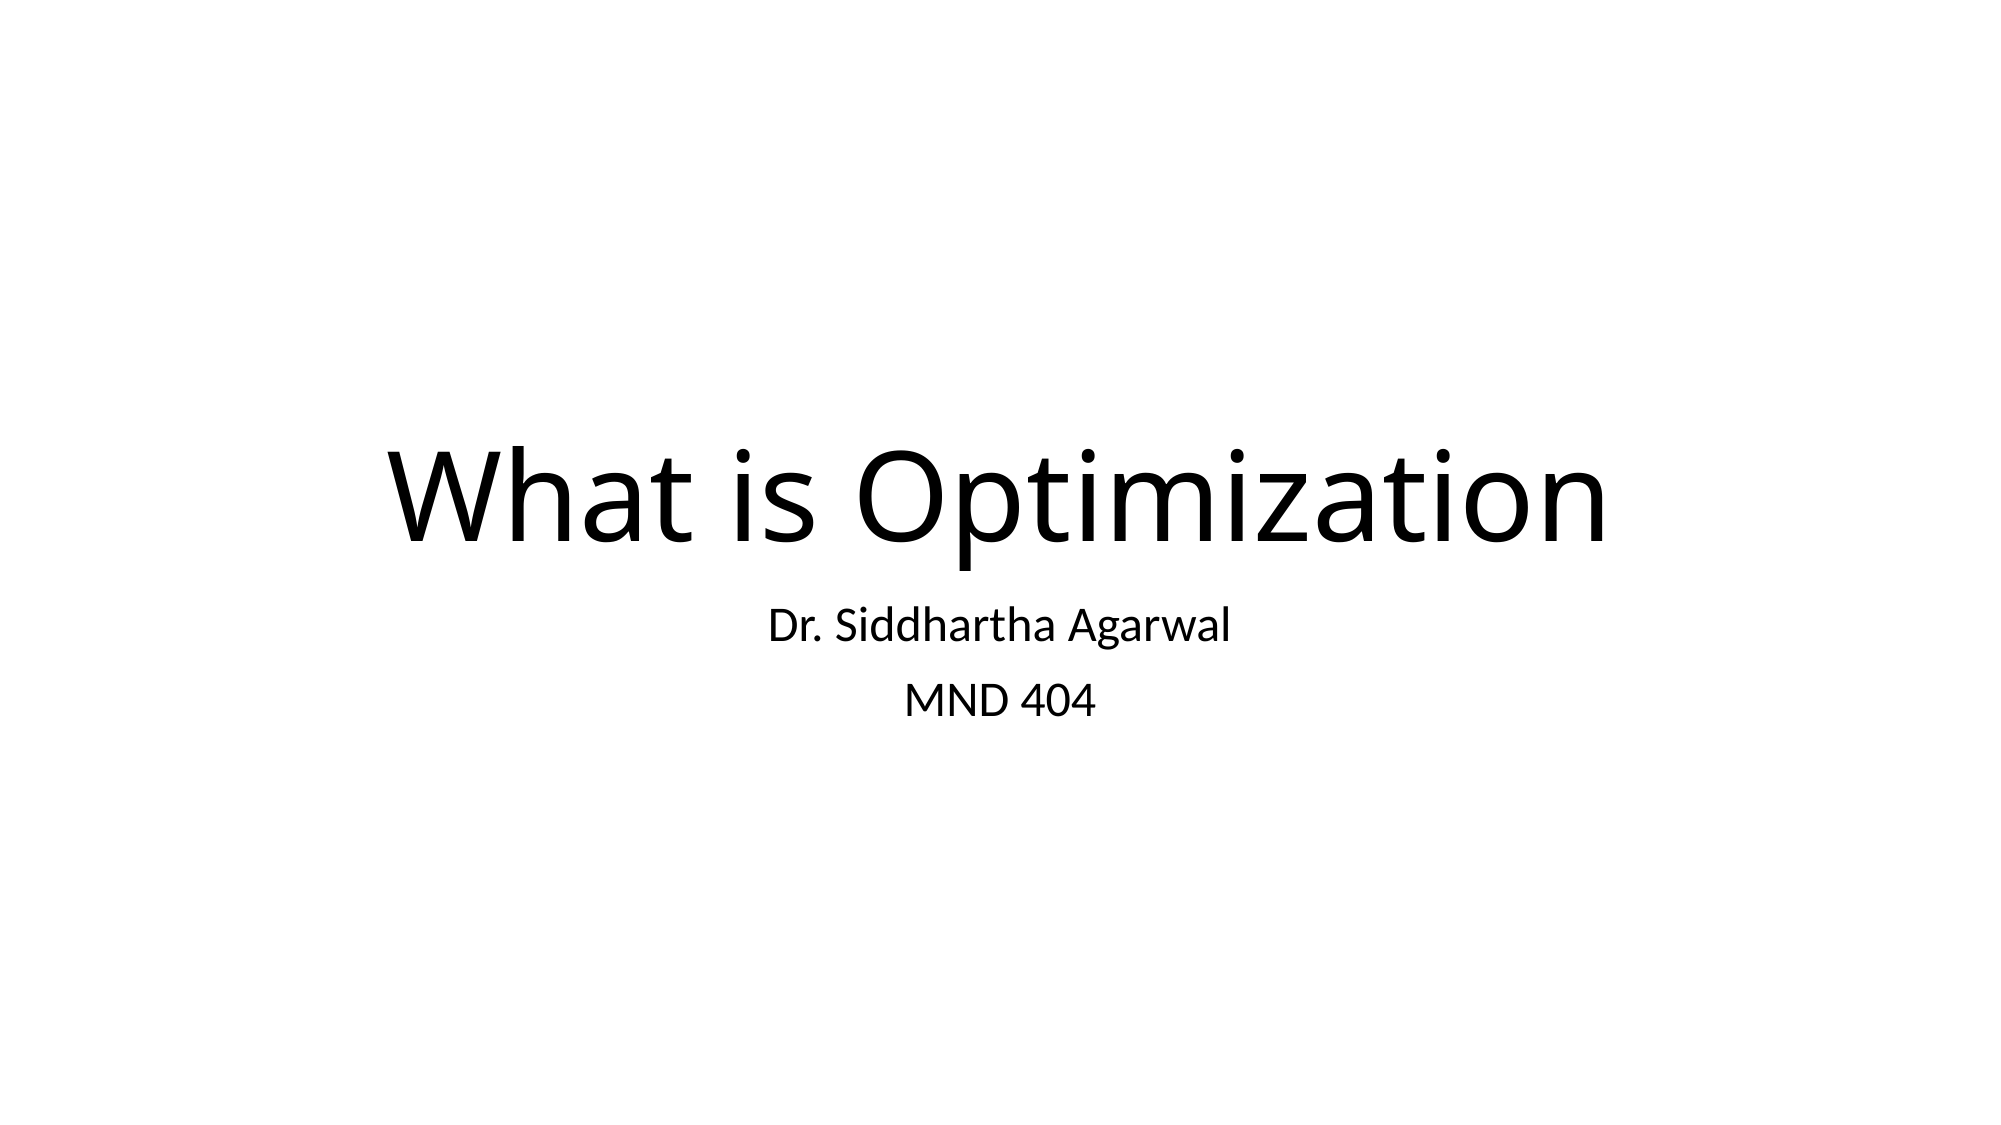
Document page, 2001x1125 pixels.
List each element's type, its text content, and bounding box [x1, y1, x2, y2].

title What is Optimization [249, 184, 1750, 576]
subtitle Dr. Siddhartha Agarwal MND 404 [249, 590, 1750, 863]
